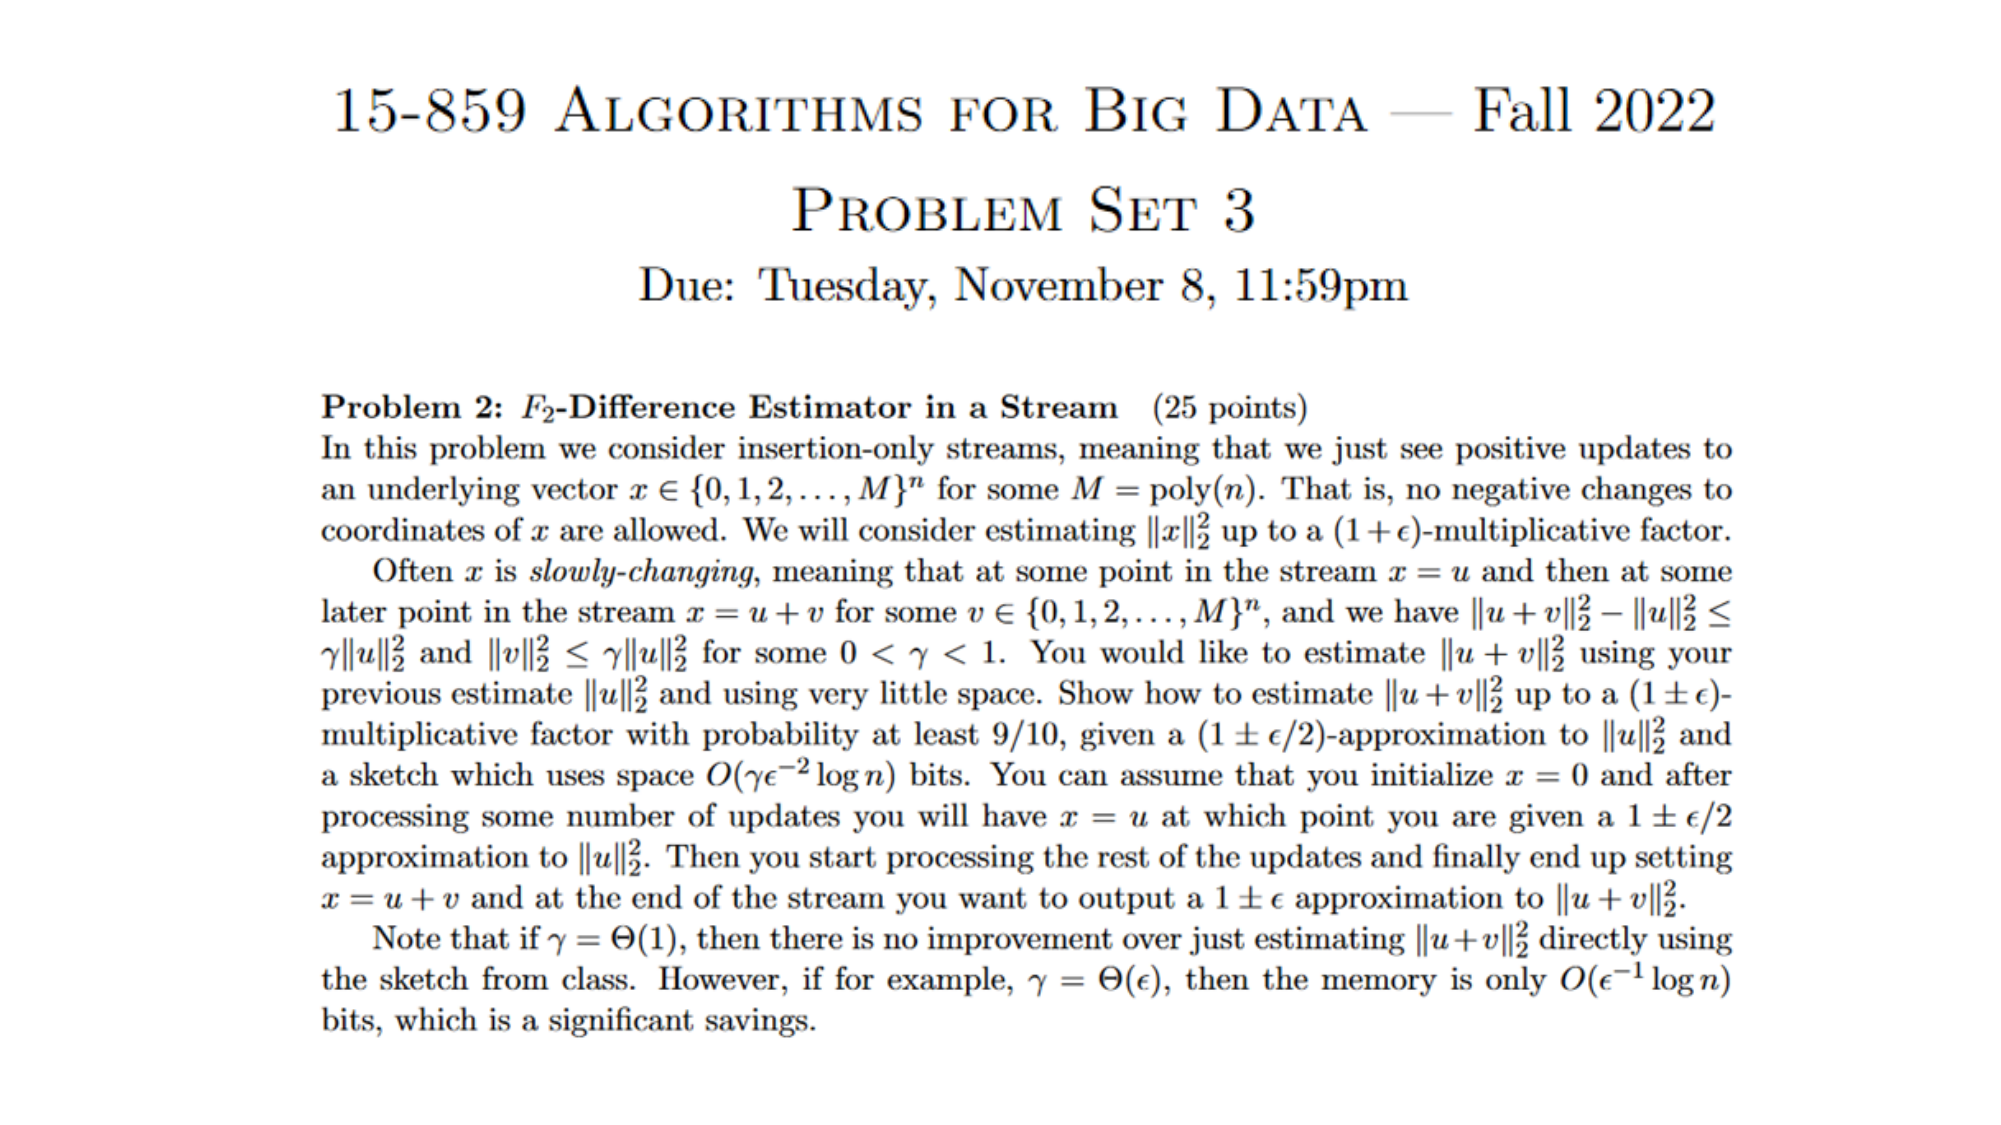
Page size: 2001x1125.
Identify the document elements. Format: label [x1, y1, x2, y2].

picture [312, 384, 1745, 1041]
picture [309, 64, 1745, 322]
